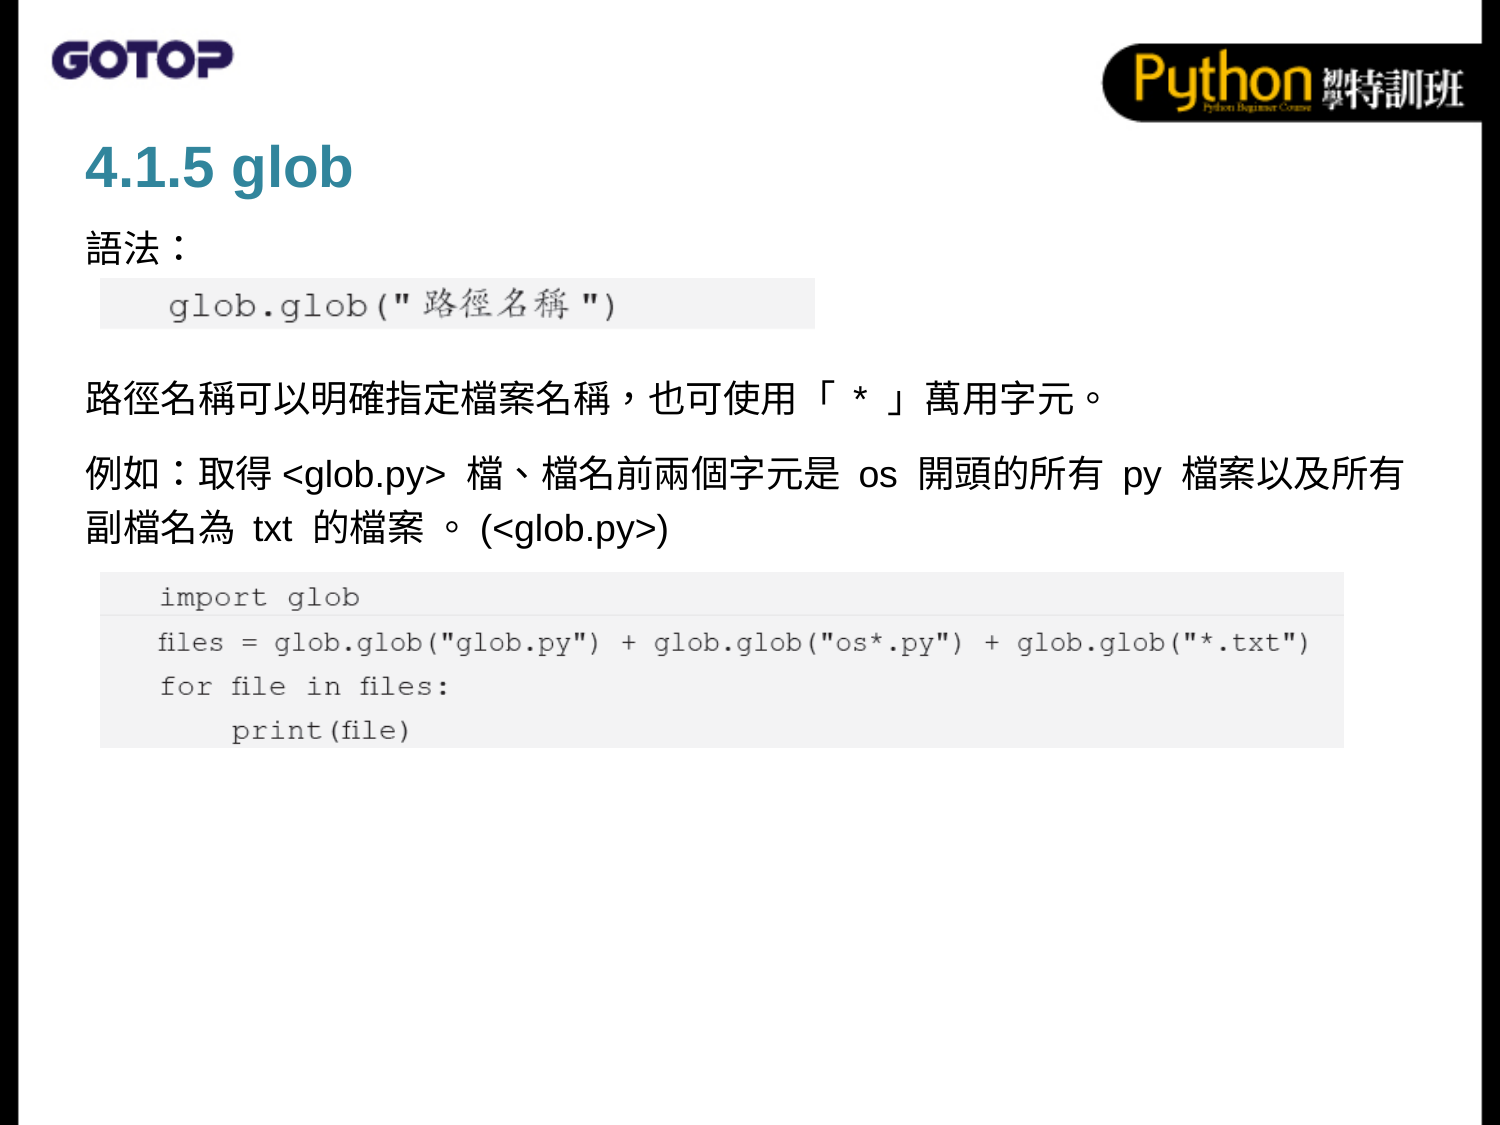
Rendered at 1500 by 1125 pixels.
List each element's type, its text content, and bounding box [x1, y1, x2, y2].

list 4.1.5 glob 語法： 路徑名稱可以明確指定檔案名稱，也可使用「 * 」萬用字元。 例如：取得<glob.py> 檔、檔名前兩個字元是 os 開頭的所有 py 檔案以及所有副檔名為 txt 的檔案 。(<glob.py>) [70, 121, 1430, 1067]
picture [0, 0, 1500, 1125]
